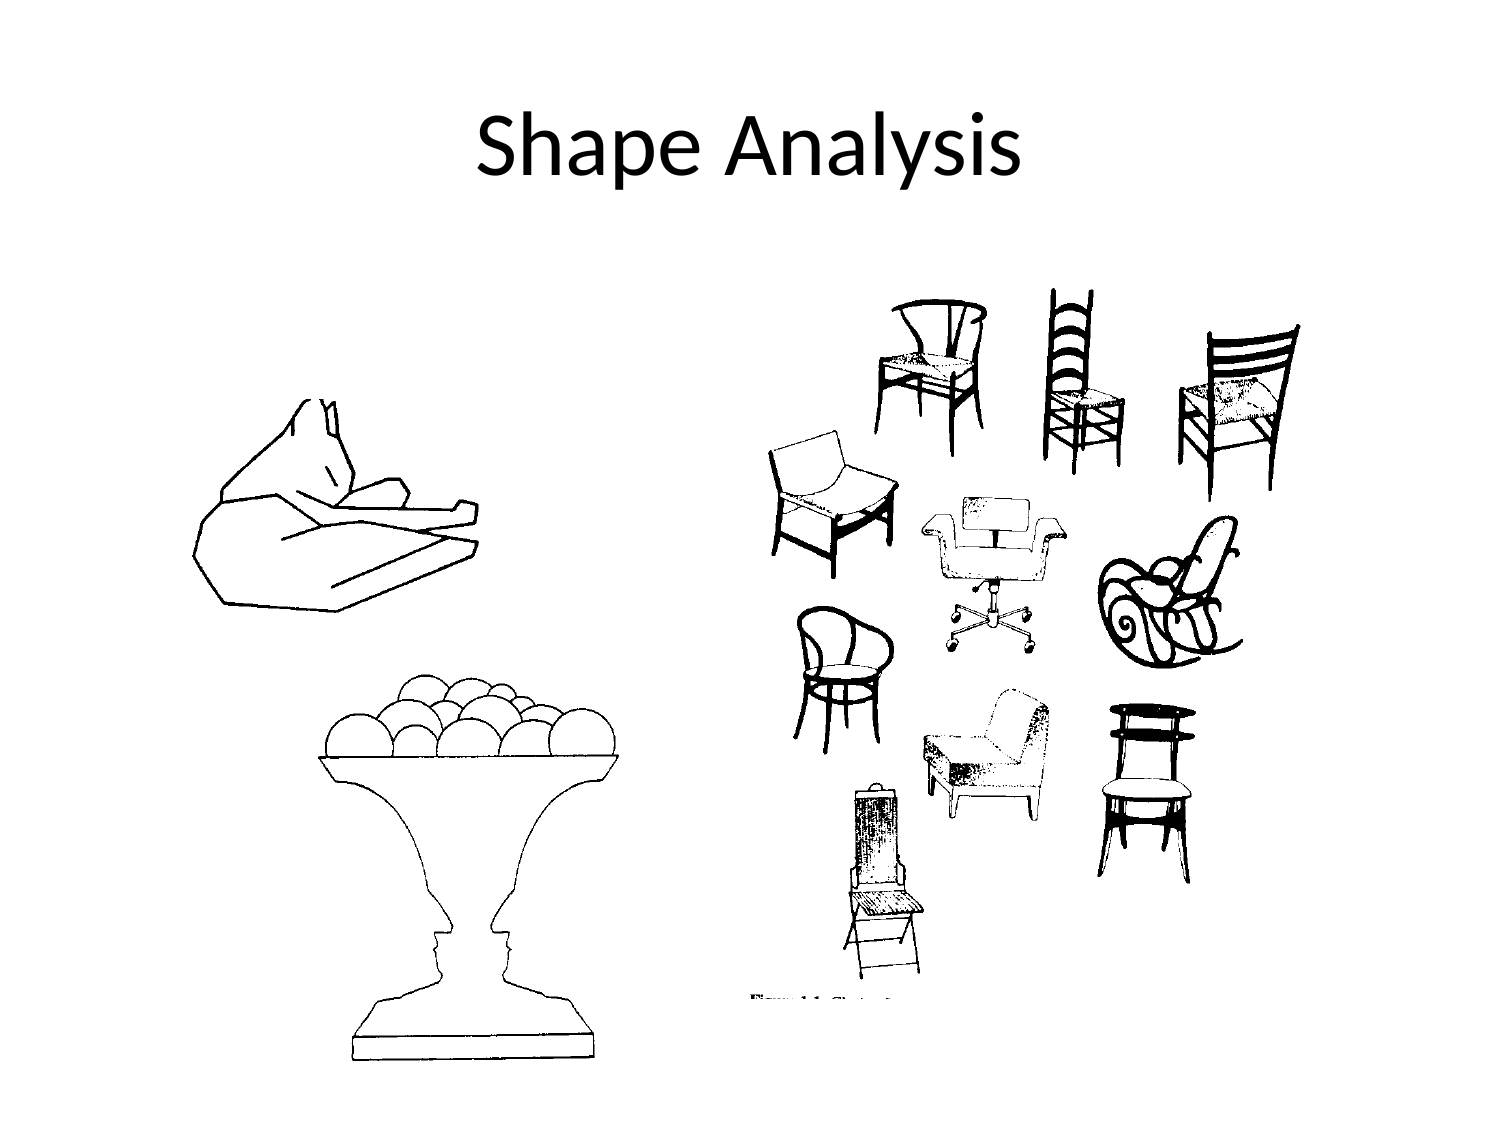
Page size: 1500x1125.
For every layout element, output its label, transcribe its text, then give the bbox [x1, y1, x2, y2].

picture [749, 287, 1332, 1000]
title Shape Analysis [75, 45, 1425, 233]
picture [287, 649, 631, 1062]
picture [187, 399, 486, 642]
